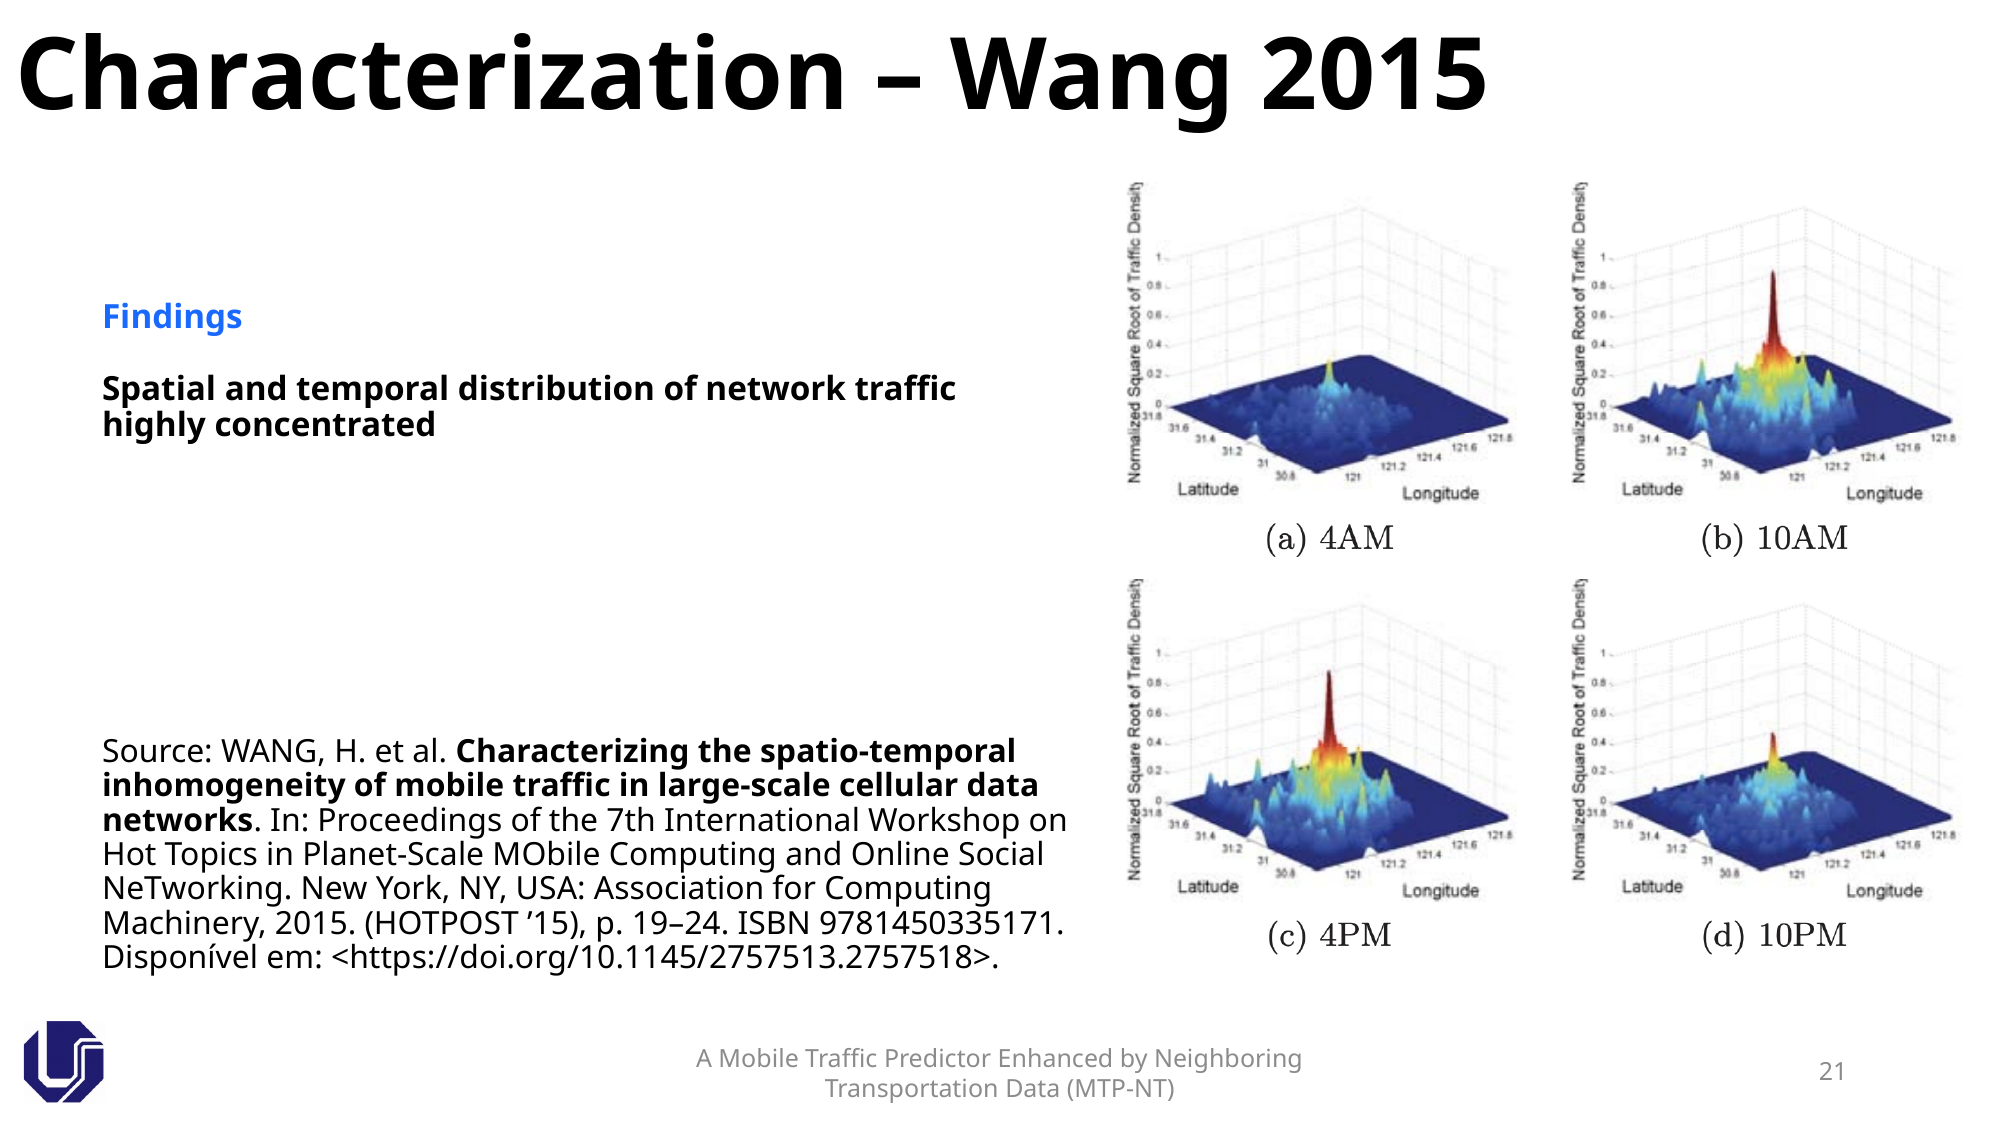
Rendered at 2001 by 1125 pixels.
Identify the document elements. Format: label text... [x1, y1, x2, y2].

picture [1106, 161, 1977, 964]
footer A Mobile Traffic Predictor Enhanced by Neighboring Transportation Data (MTP-NT) [662, 1042, 1338, 1103]
title Findings Spatial and temporal distribution of network traffic highly concentrated [87, 292, 1070, 697]
text_box Characterization – Wang 2015 [0, 17, 1542, 122]
picture [23, 1021, 106, 1103]
slide_number 21 [1412, 1042, 1863, 1103]
text_box Source: WANG, H. et al. Characterizing the spatio-temporal inhomogeneity of mobile traffic in large-scale cellular data networks. In: Proceedings of the 7th International Workshop on Hot Topics in Planet-Scale MObile Computing and Online Social NeTworking. New York, NY, USA: Association for Computing Machinery, 2015. (HOTPOST ’15), p. 19–24. ISBN 9781450335171. Disponível em: <https://doi.org/10.1145/2757513.2757518>. [87, 727, 1107, 1011]
